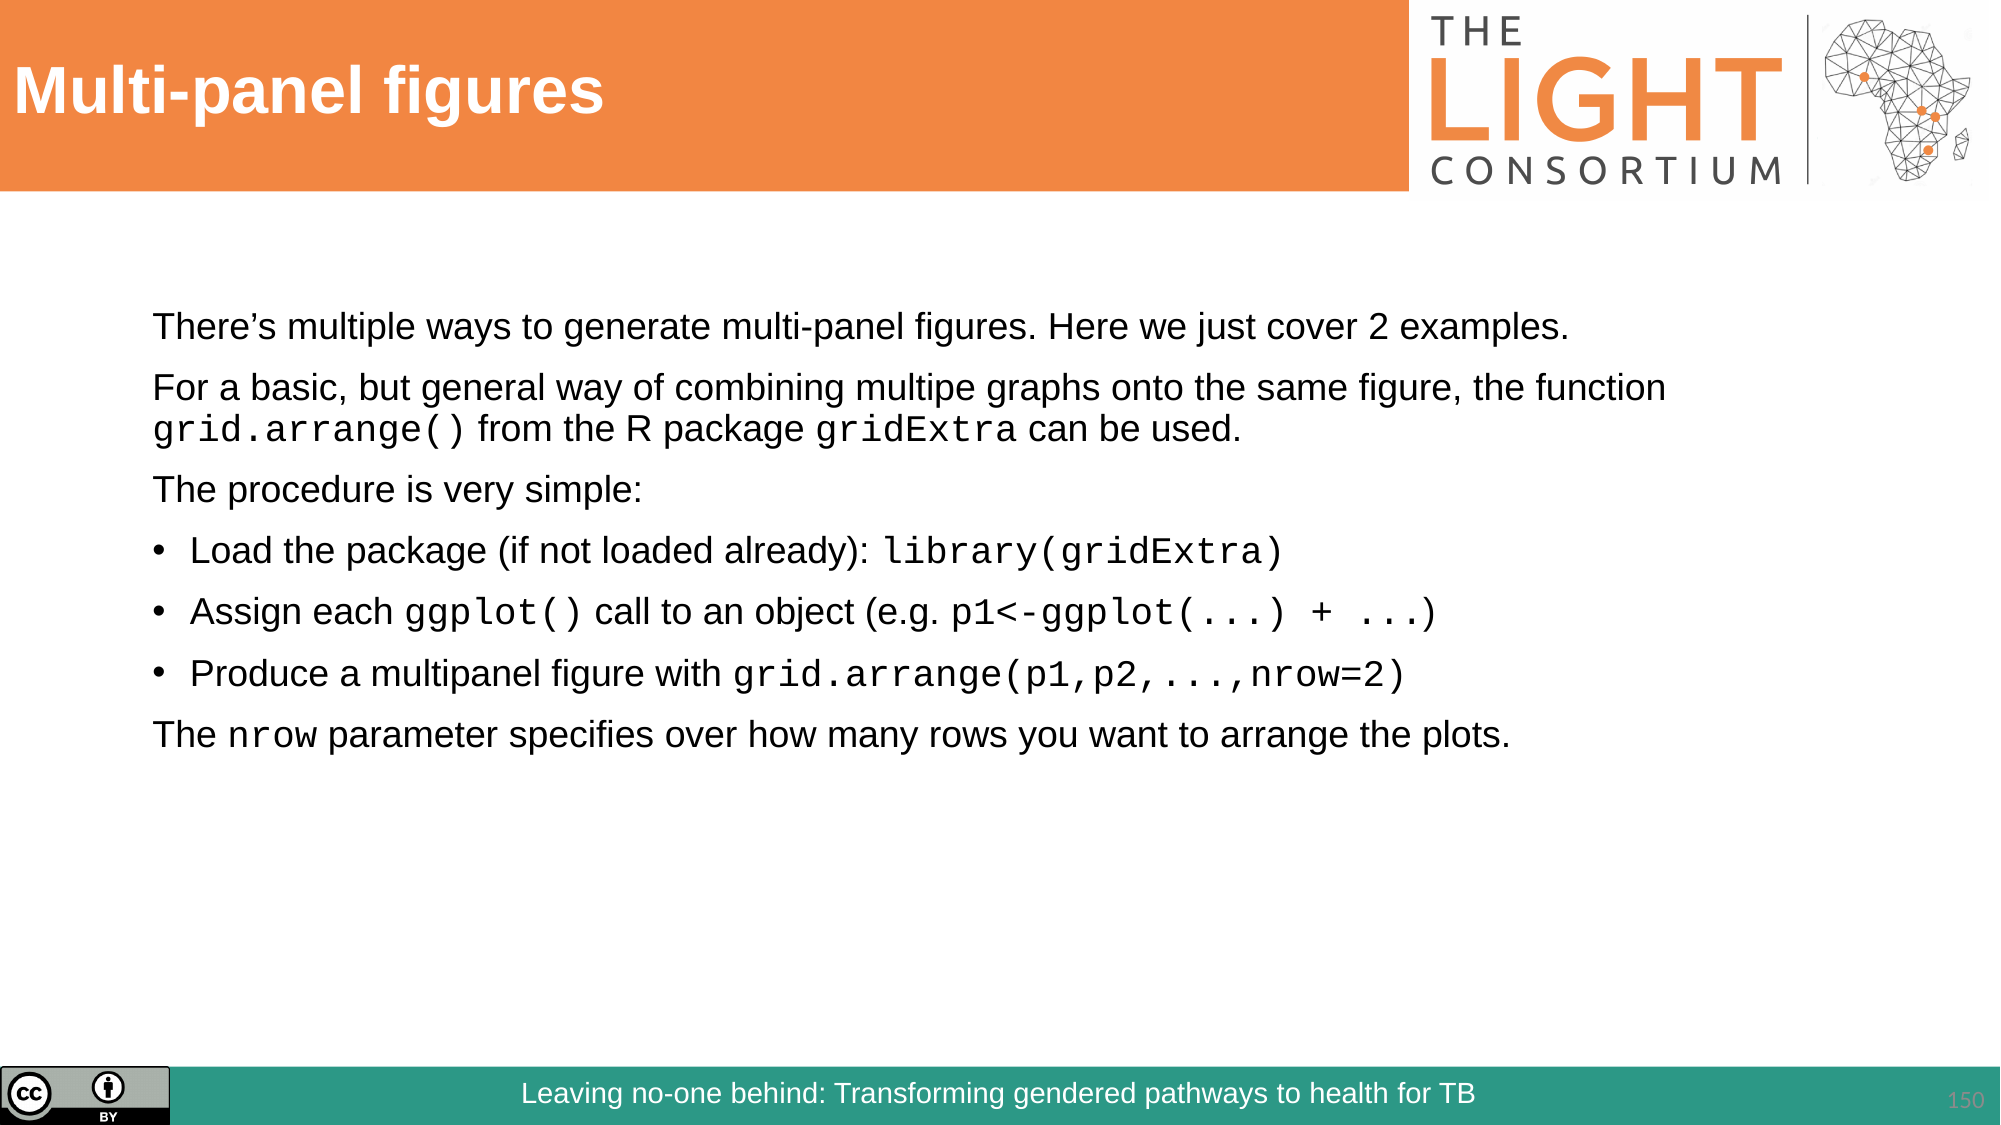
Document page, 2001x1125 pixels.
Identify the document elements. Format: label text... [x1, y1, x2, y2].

slide_number 150 [1550, 1073, 2000, 1125]
list There’s multiple ways to generate multi-panel figures. Here we just cover 2 examples. For a basic, but general way of combining multipe graphs onto the same figure, the function grid.arrange() from the R package gridExtra can be used. The procedure is very simple: Load the package (if not loaded already): library(gridExtra) Assign each ggplot() call to an object (e.g. p1<-ggplot(...) + ...) Produce a multipanel figure with grid.arrange(p1,p2,...,nrow=2) The nrow parameter specifies over how many rows you want to arrange the plots. [137, 299, 1863, 1066]
picture [1409, 0, 1989, 201]
title Multi-panel figures [0, 0, 1410, 192]
picture [0, 1066, 170, 1125]
